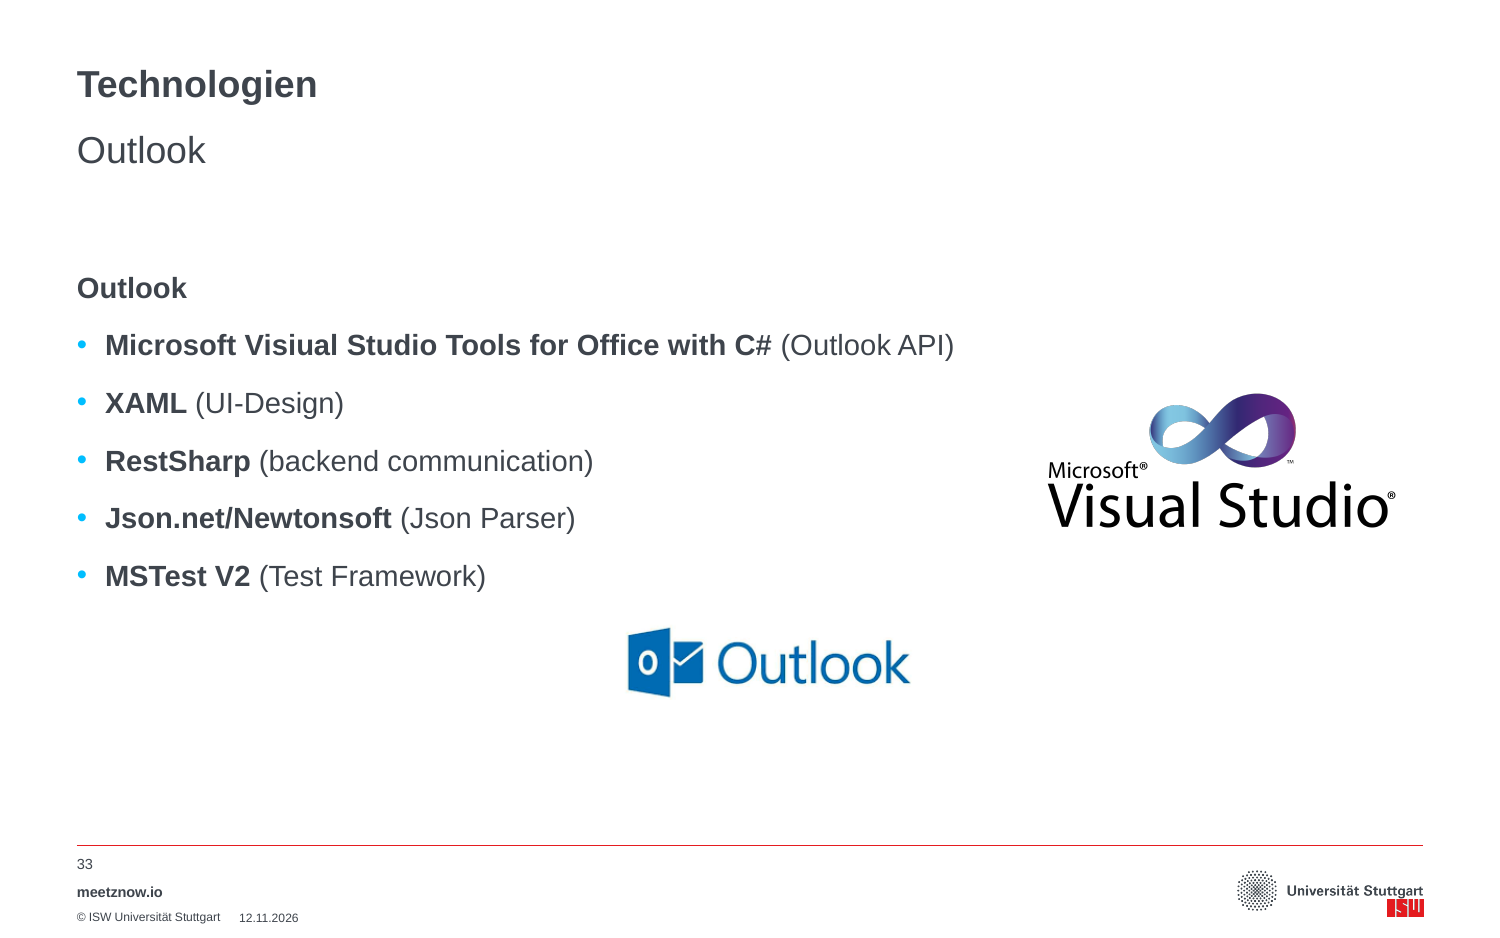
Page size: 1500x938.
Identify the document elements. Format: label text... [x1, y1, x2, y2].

list Outlook [76, 117, 1424, 163]
slide_number 33 [76, 855, 114, 873]
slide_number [239, 909, 327, 925]
picture [613, 582, 924, 758]
title Technologien [76, 64, 1424, 111]
picture [1039, 382, 1404, 539]
list Outlook Microsoft Visiual Studio Tools for Office with C# (Outlook API) XAML (UI-Design) RestSharp (backend communication) Json.net/Newtonsoft (Json Parser) MSTest V2 (Test Framework) [76, 262, 1424, 836]
picture [1237, 870, 1427, 917]
footer meetznow.io [76, 882, 924, 901]
